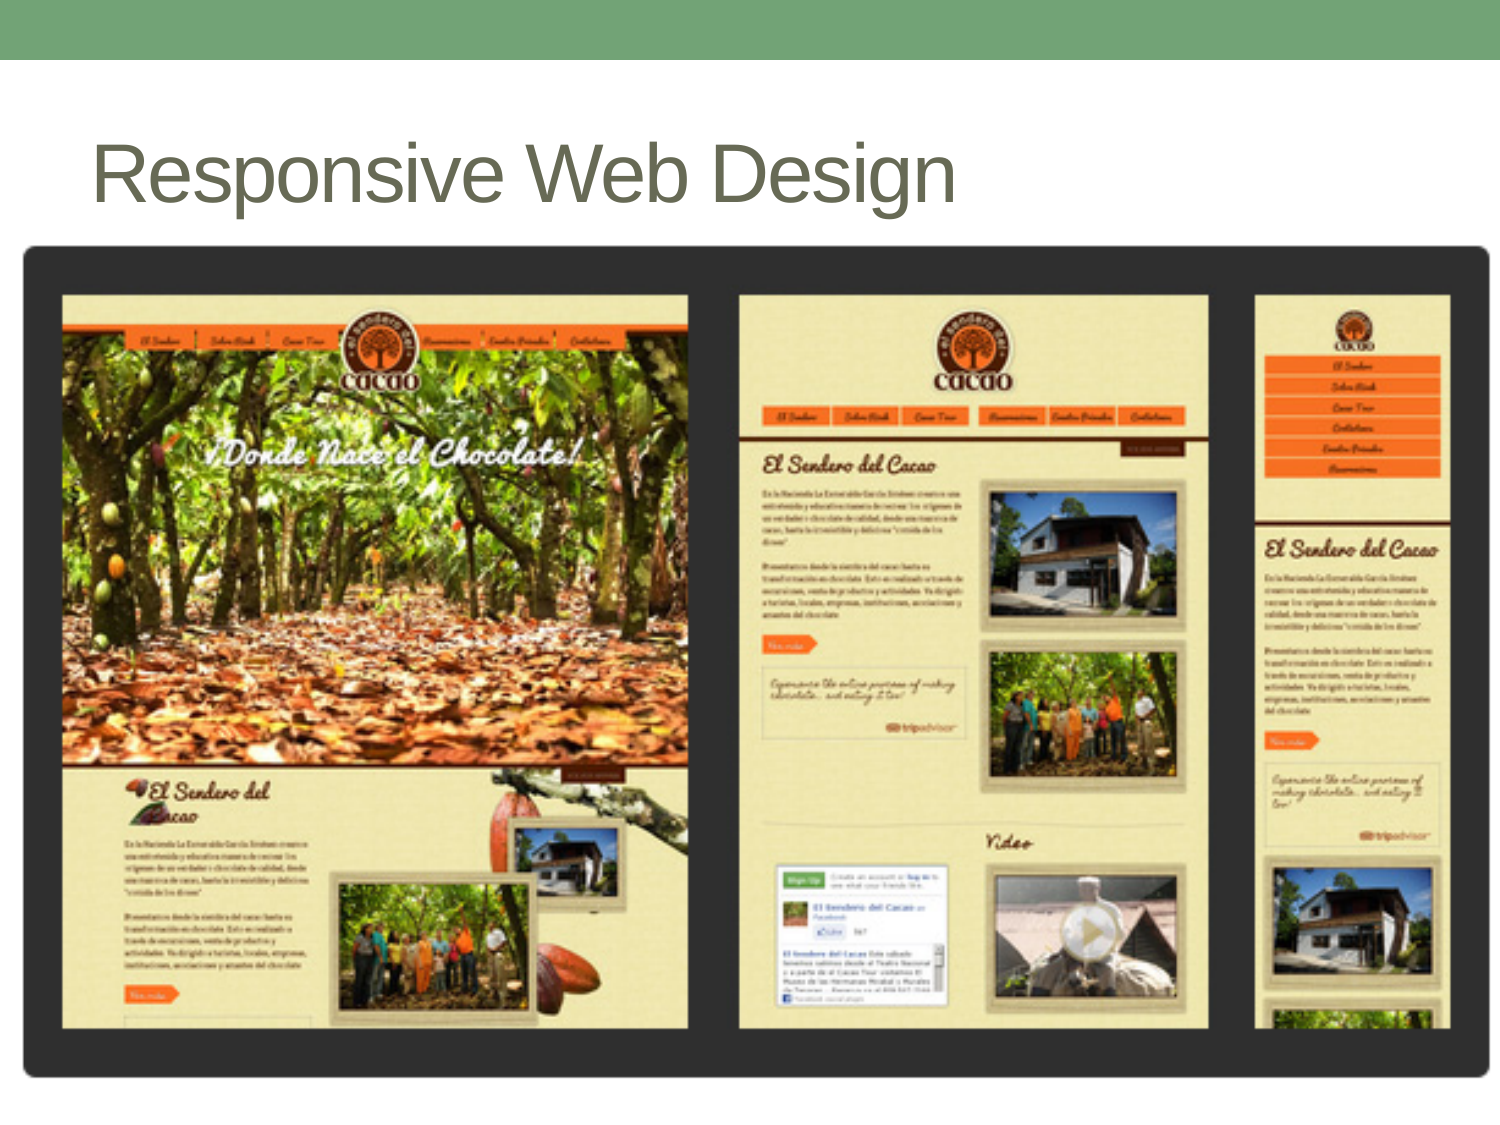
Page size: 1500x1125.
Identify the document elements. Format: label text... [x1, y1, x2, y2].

picture [2, 237, 1500, 1088]
title Responsive Web Design [75, 87, 1425, 235]
